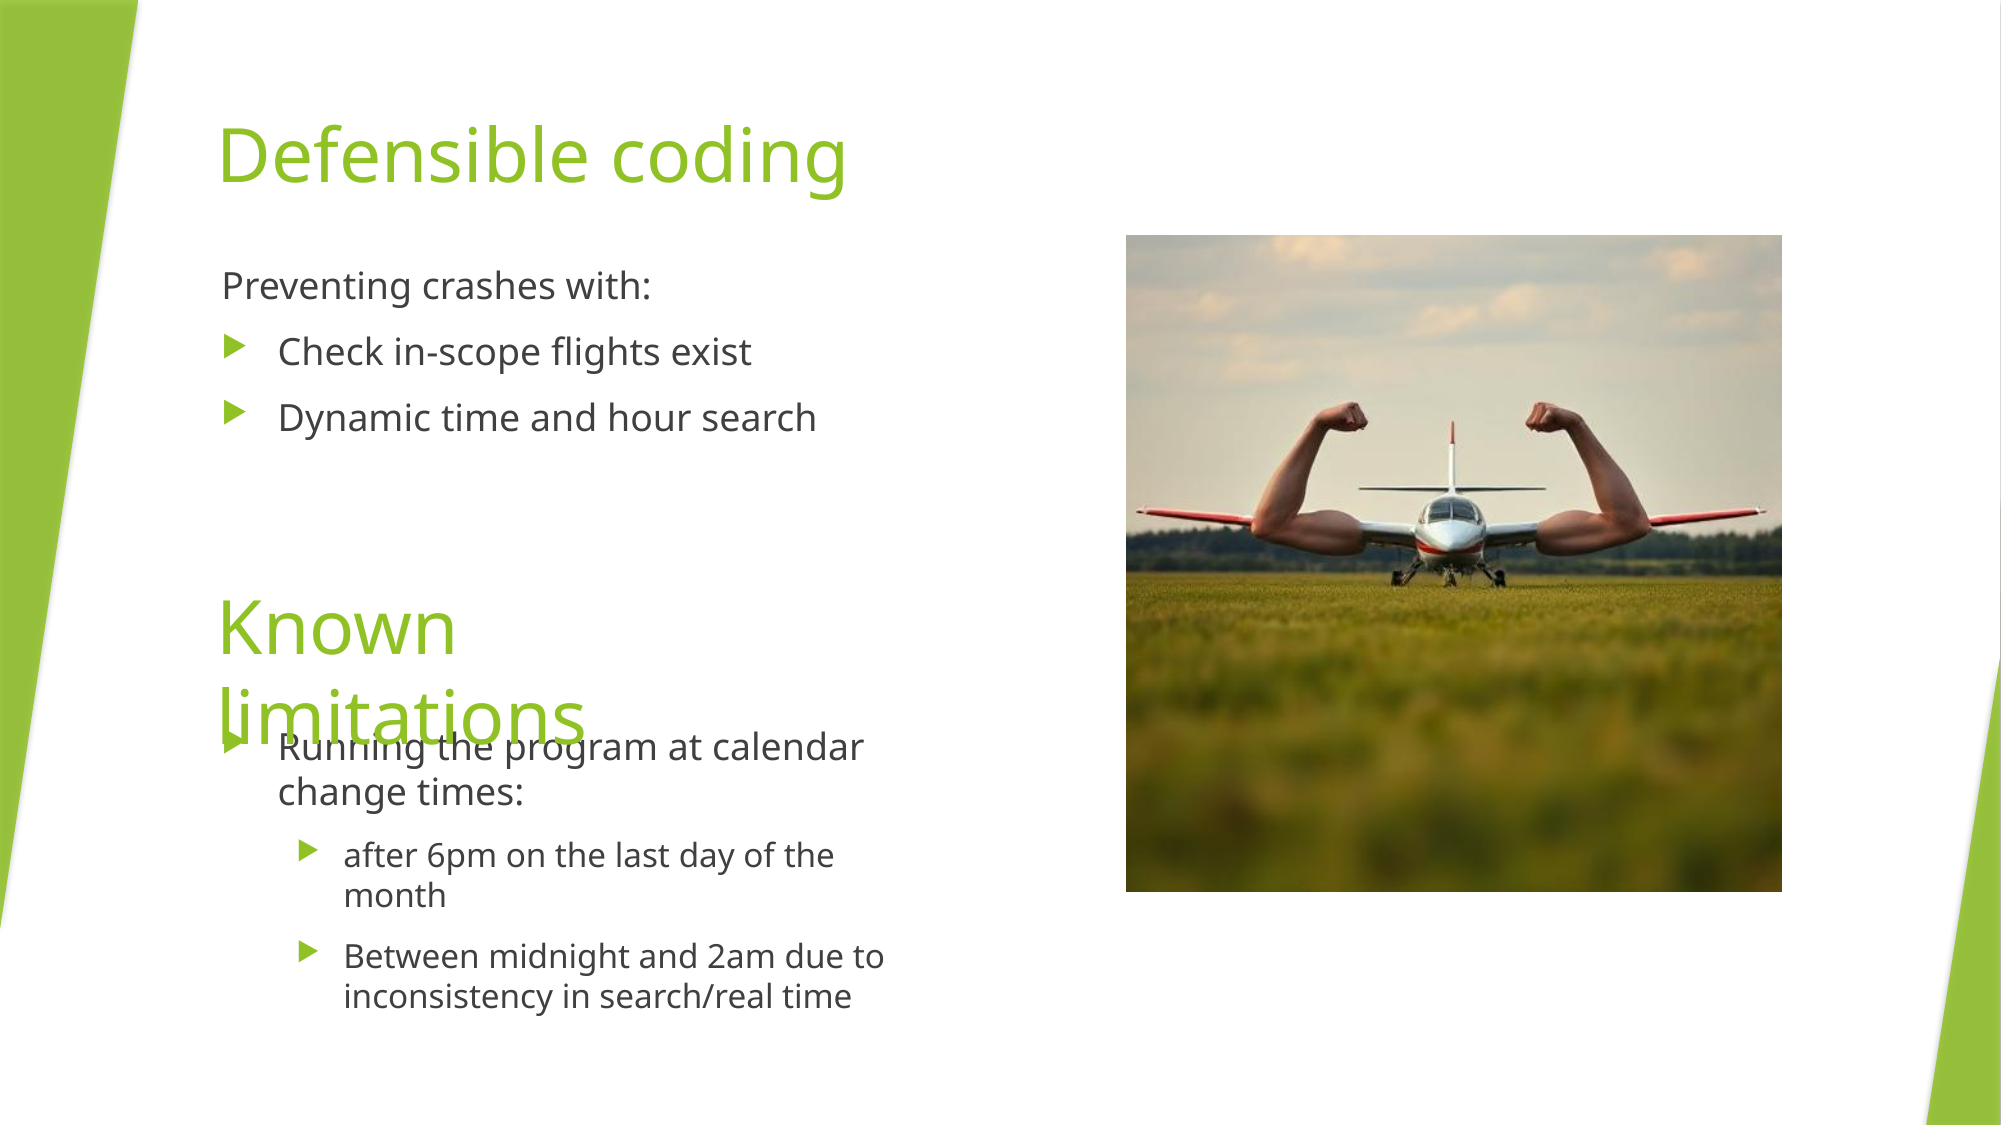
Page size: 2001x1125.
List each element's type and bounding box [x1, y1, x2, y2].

picture [1125, 235, 1783, 893]
text_box [0, 0, 2000, 1125]
